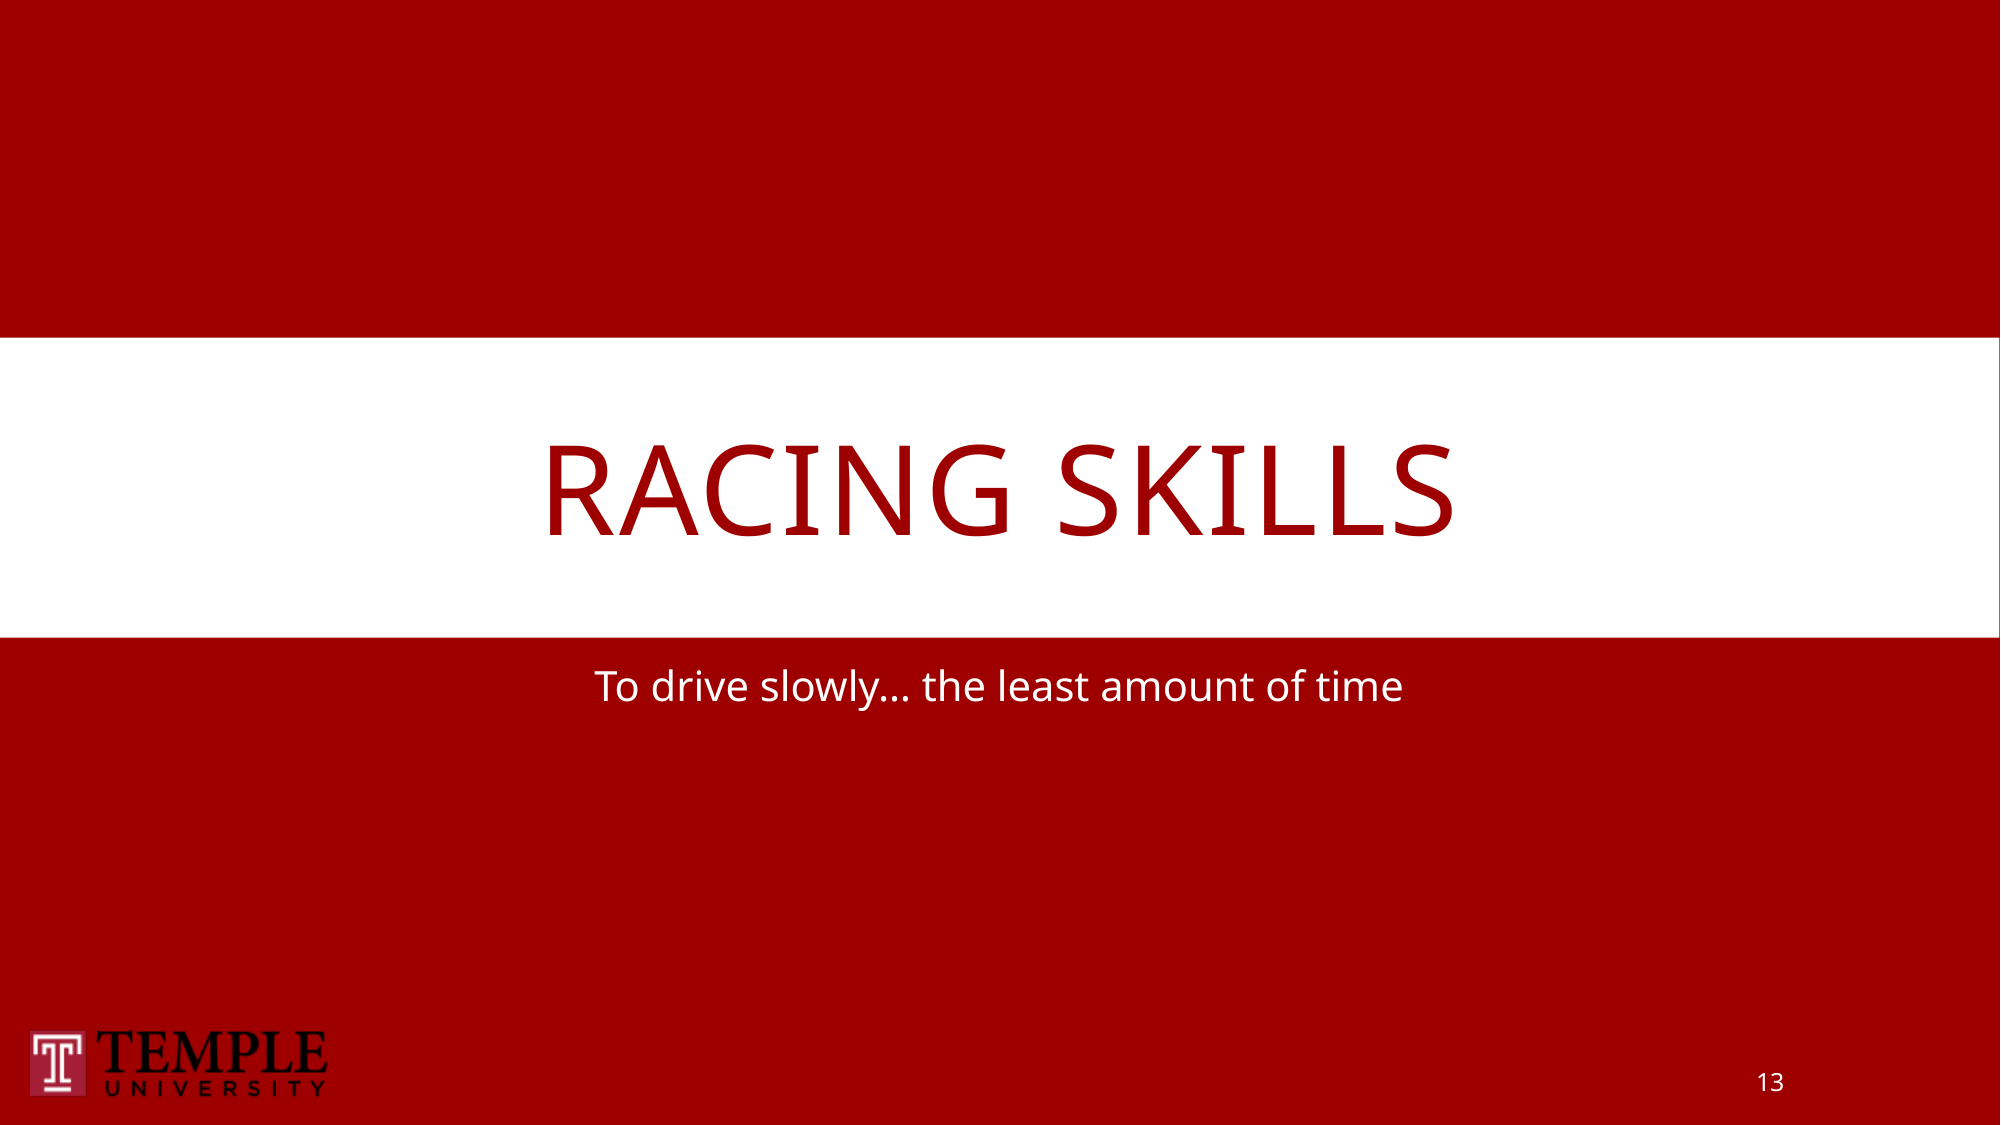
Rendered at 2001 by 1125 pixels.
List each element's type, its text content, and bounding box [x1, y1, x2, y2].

list To drive slowly… the least amount of time [136, 657, 1862, 851]
title Racing skills [136, 362, 1862, 638]
slide_number 13 [1748, 1053, 1904, 1114]
picture [28, 1029, 329, 1098]
